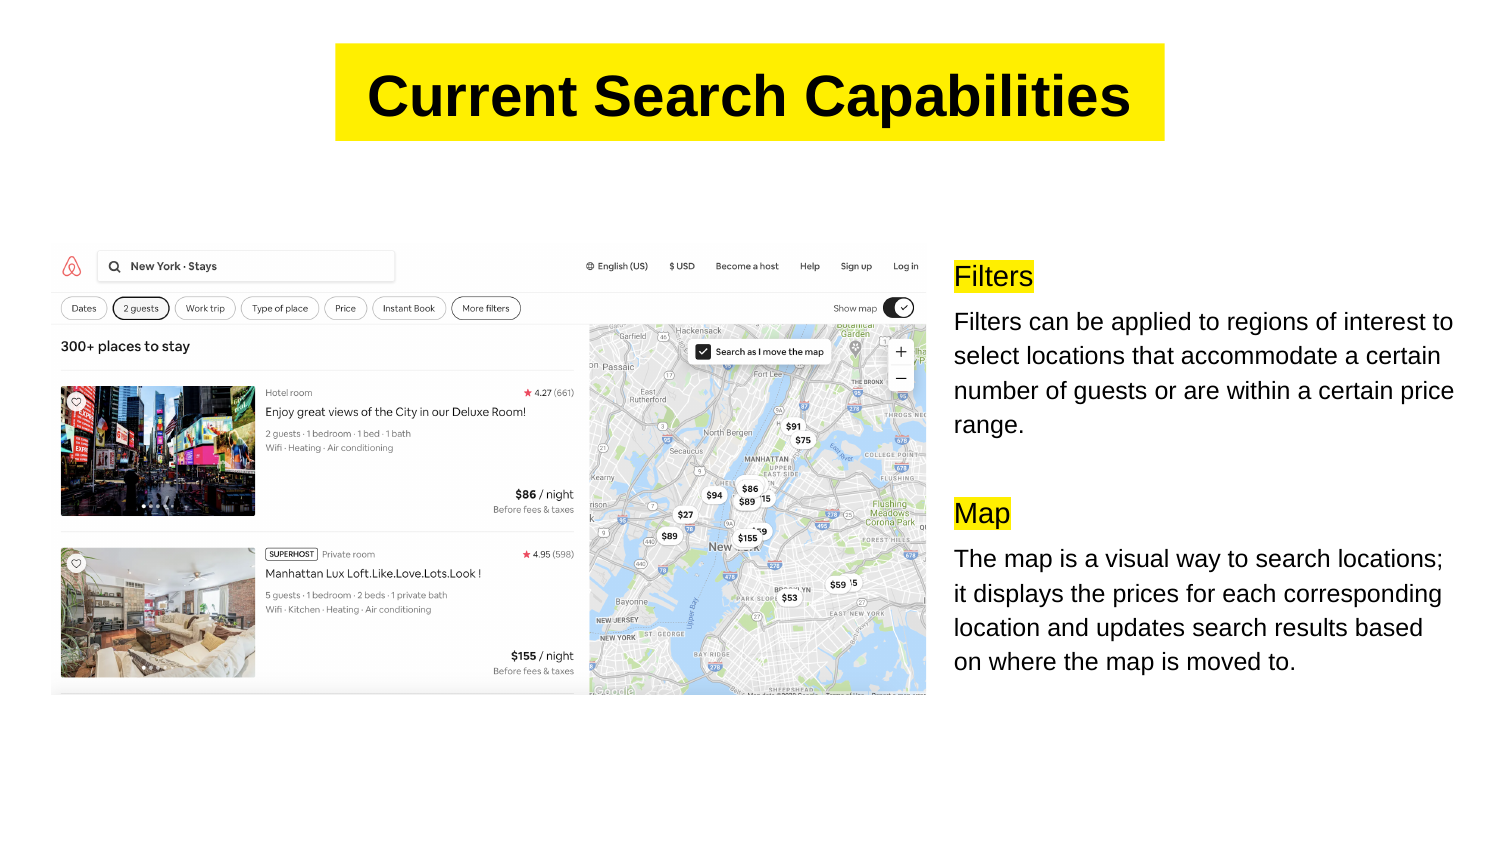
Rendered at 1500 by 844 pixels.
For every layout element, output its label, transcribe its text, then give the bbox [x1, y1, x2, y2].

list Filters Filters can be applied to regions of interest to select locations that accommodate a certain number of guests or are within a certain price range. Map The map is a visual way to search locations; it displays the prices for each corresponding location and updates search results based on where the map is moved to. [938, 237, 1474, 702]
picture [50, 243, 927, 695]
title Current Search Capabilities [335, 43, 1165, 141]
